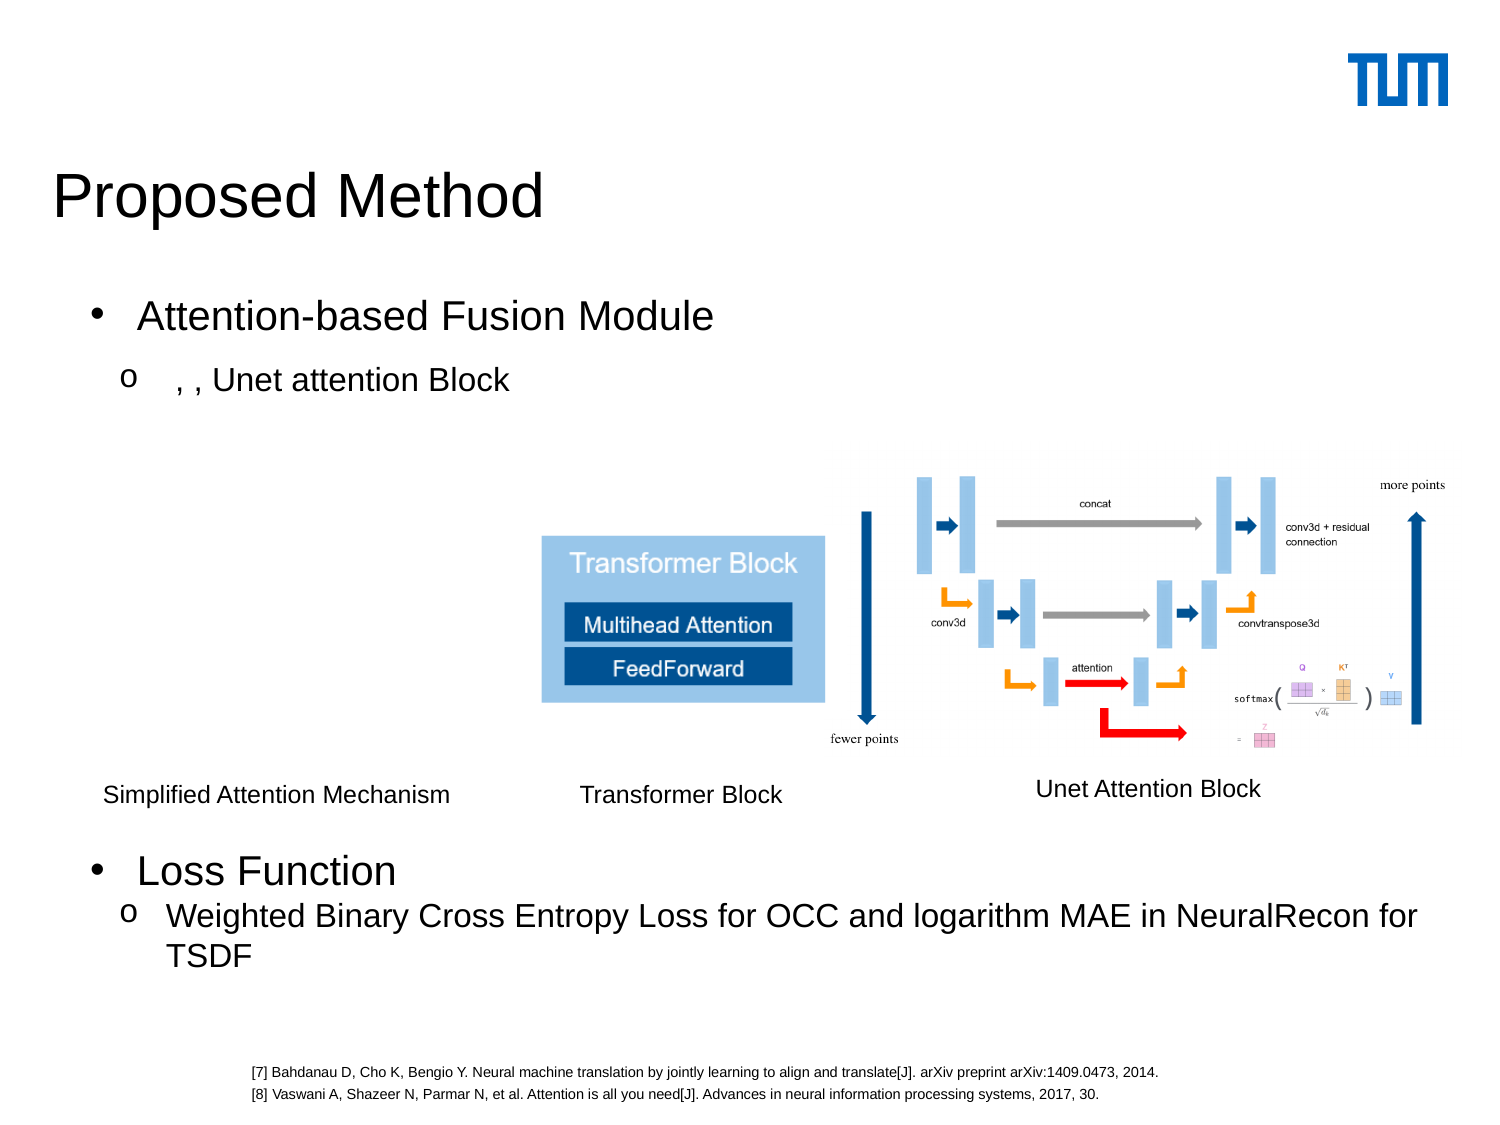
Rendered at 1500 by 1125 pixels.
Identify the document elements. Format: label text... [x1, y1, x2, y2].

text_box [7] Bahdanau D, Cho K, Bengio Y. Neural machine translation by jointly learning to align and translate[J]. arXiv preprint arXiv:1409.0473, 2014. [8] Vaswani A, Shazeer N, Parmar N, et al. Attention is all you need[J]. Advances in neural information processing systems, 2017, 30. [251, 1060, 1249, 1103]
text_box Loss Function Weighted Binary Cross Entropy Loss for OCC and logarithm MAE in NeuralRecon for TSDF [90, 819, 1465, 904]
title Proposed Method [52, 162, 1449, 231]
text_box Simplified Attention Mechanism [0, 774, 403, 809]
picture [533, 441, 1462, 758]
text_box Transformer Block [403, 774, 960, 809]
text_box Unet Attention Block [870, 768, 1427, 803]
